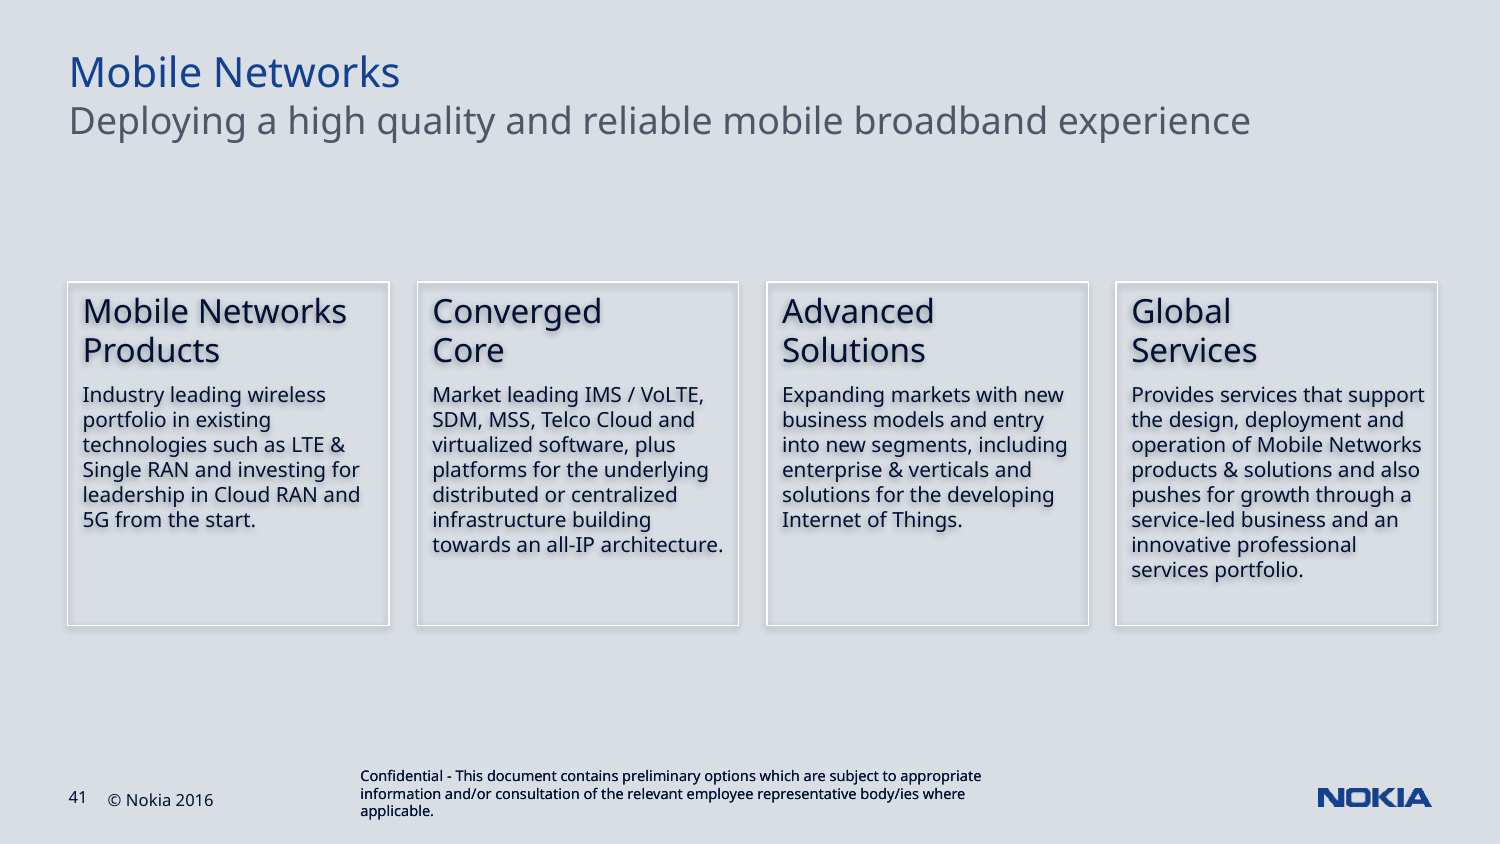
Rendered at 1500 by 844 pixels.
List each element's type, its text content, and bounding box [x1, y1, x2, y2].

title Mobile Networks [68, 45, 1432, 96]
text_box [67, 281, 1438, 626]
picture [1318, 788, 1432, 807]
list Deploying a high quality and reliable mobile broadband experience [68, 96, 1432, 148]
